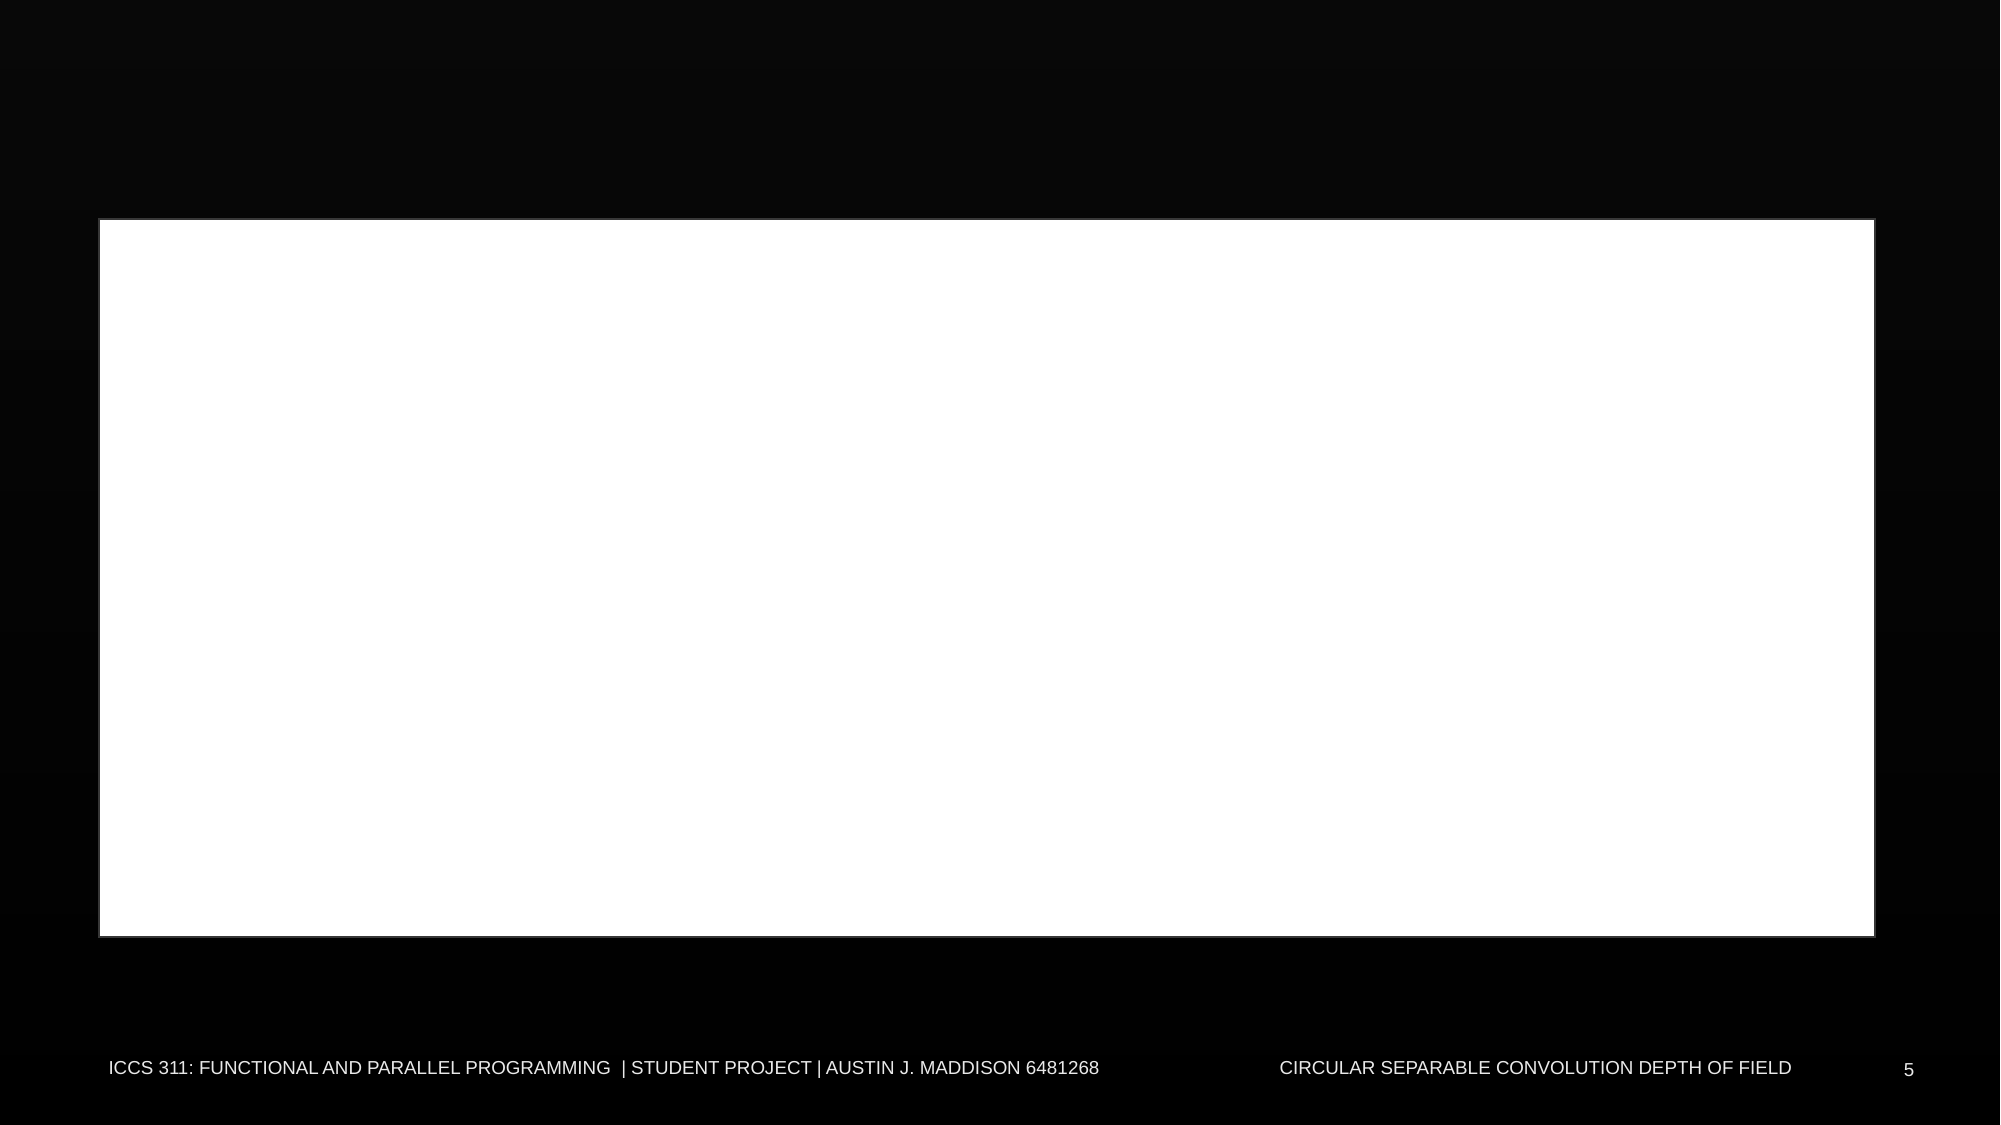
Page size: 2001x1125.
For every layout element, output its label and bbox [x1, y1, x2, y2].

text_box [98, 218, 1876, 938]
